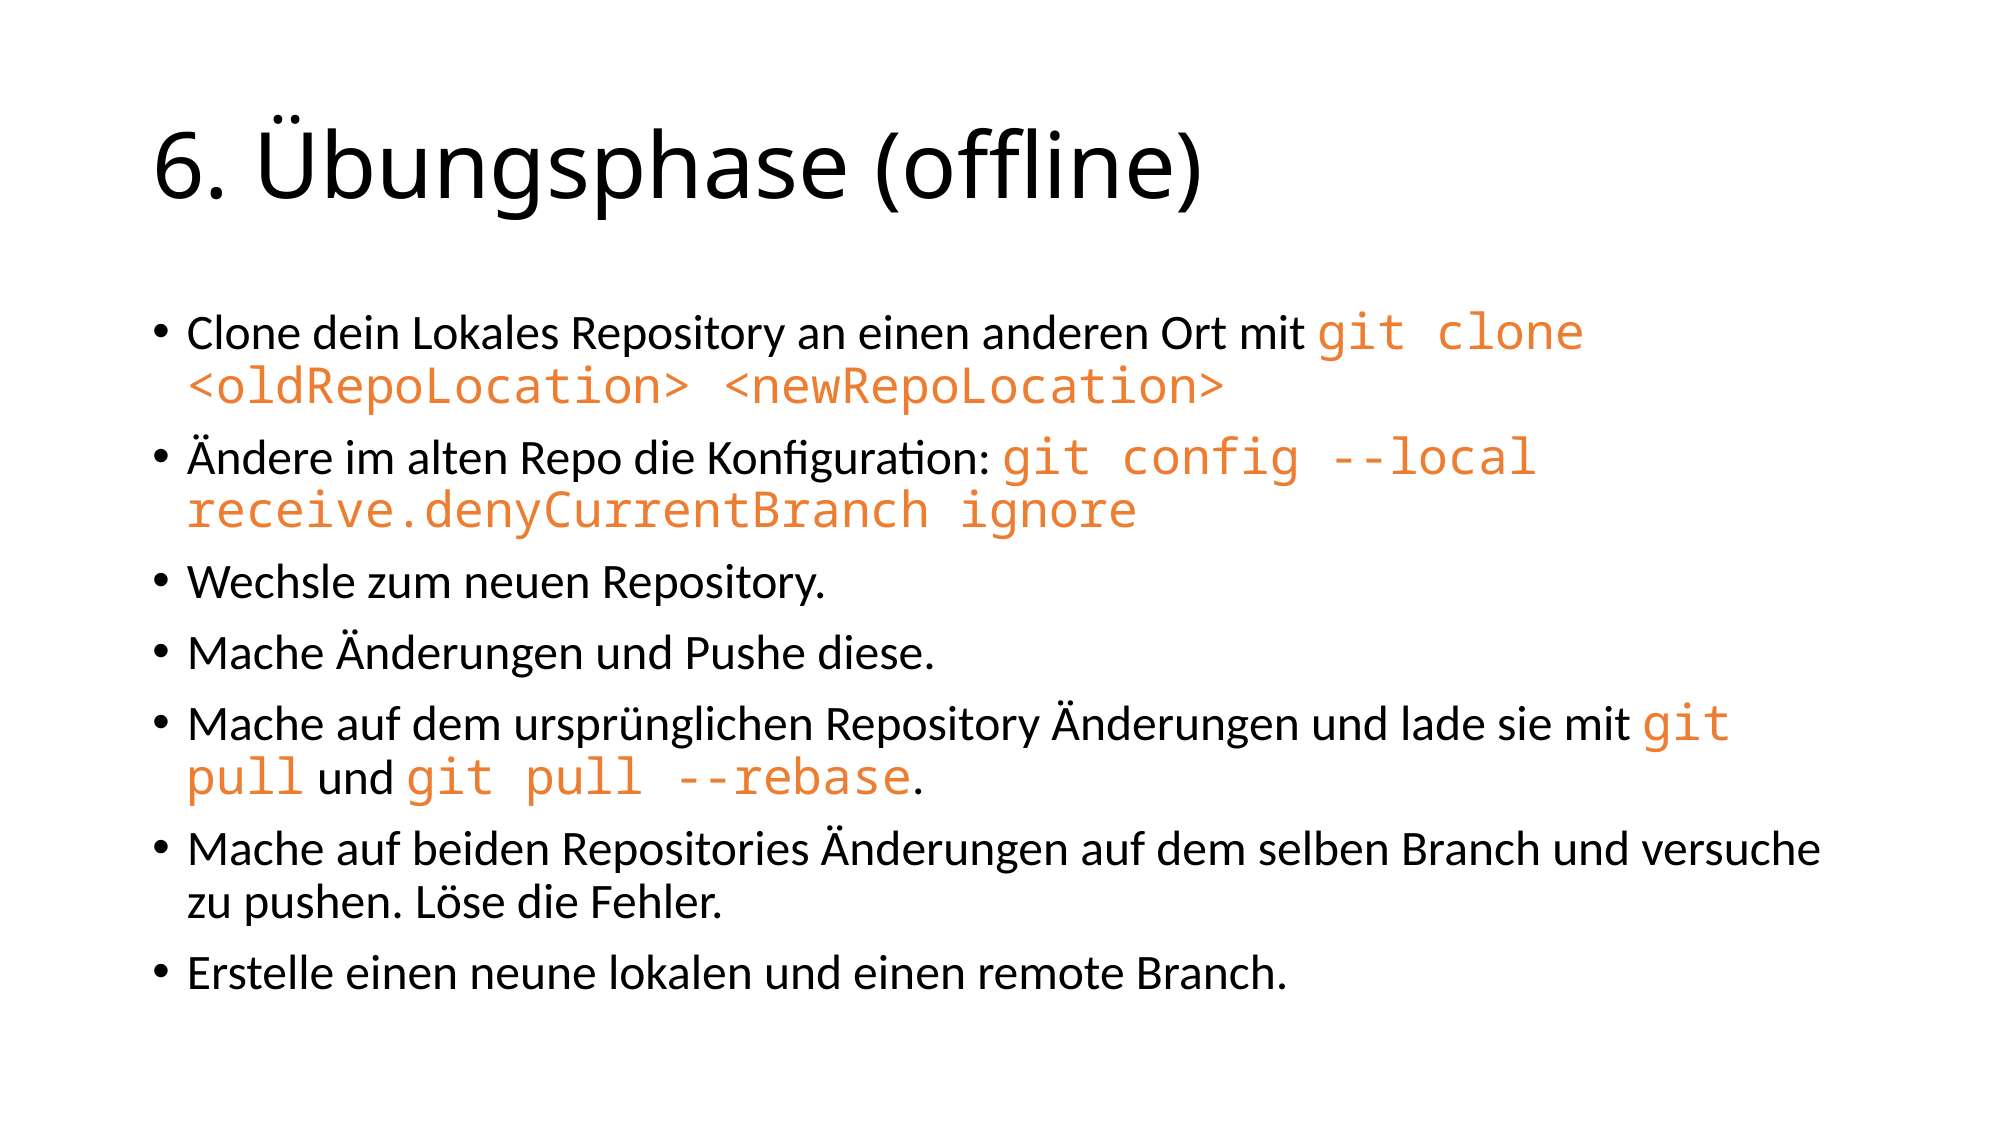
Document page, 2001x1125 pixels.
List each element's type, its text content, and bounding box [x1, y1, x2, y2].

list Clone dein Lokales Repository an einen anderen Ort mit git clone <oldRepoLocation> <newRepoLocation> Ändere im alten Repo die Konfiguration: git config --local receive.denyCurrentBranch ignore Wechsle zum neuen Repository. Mache Änderungen und Pushe diese. Mache auf dem ursprünglichen Repository Änderungen und lade sie mit git pull und git pull --rebase. Mache auf beiden Repositories Änderungen auf dem selben Branch und versuche zu pushen. Löse die Fehler. Erstelle einen neune lokalen und einen remote Branch. [137, 299, 1863, 1014]
title 6. Übungsphase (offline) [137, 59, 1863, 278]
